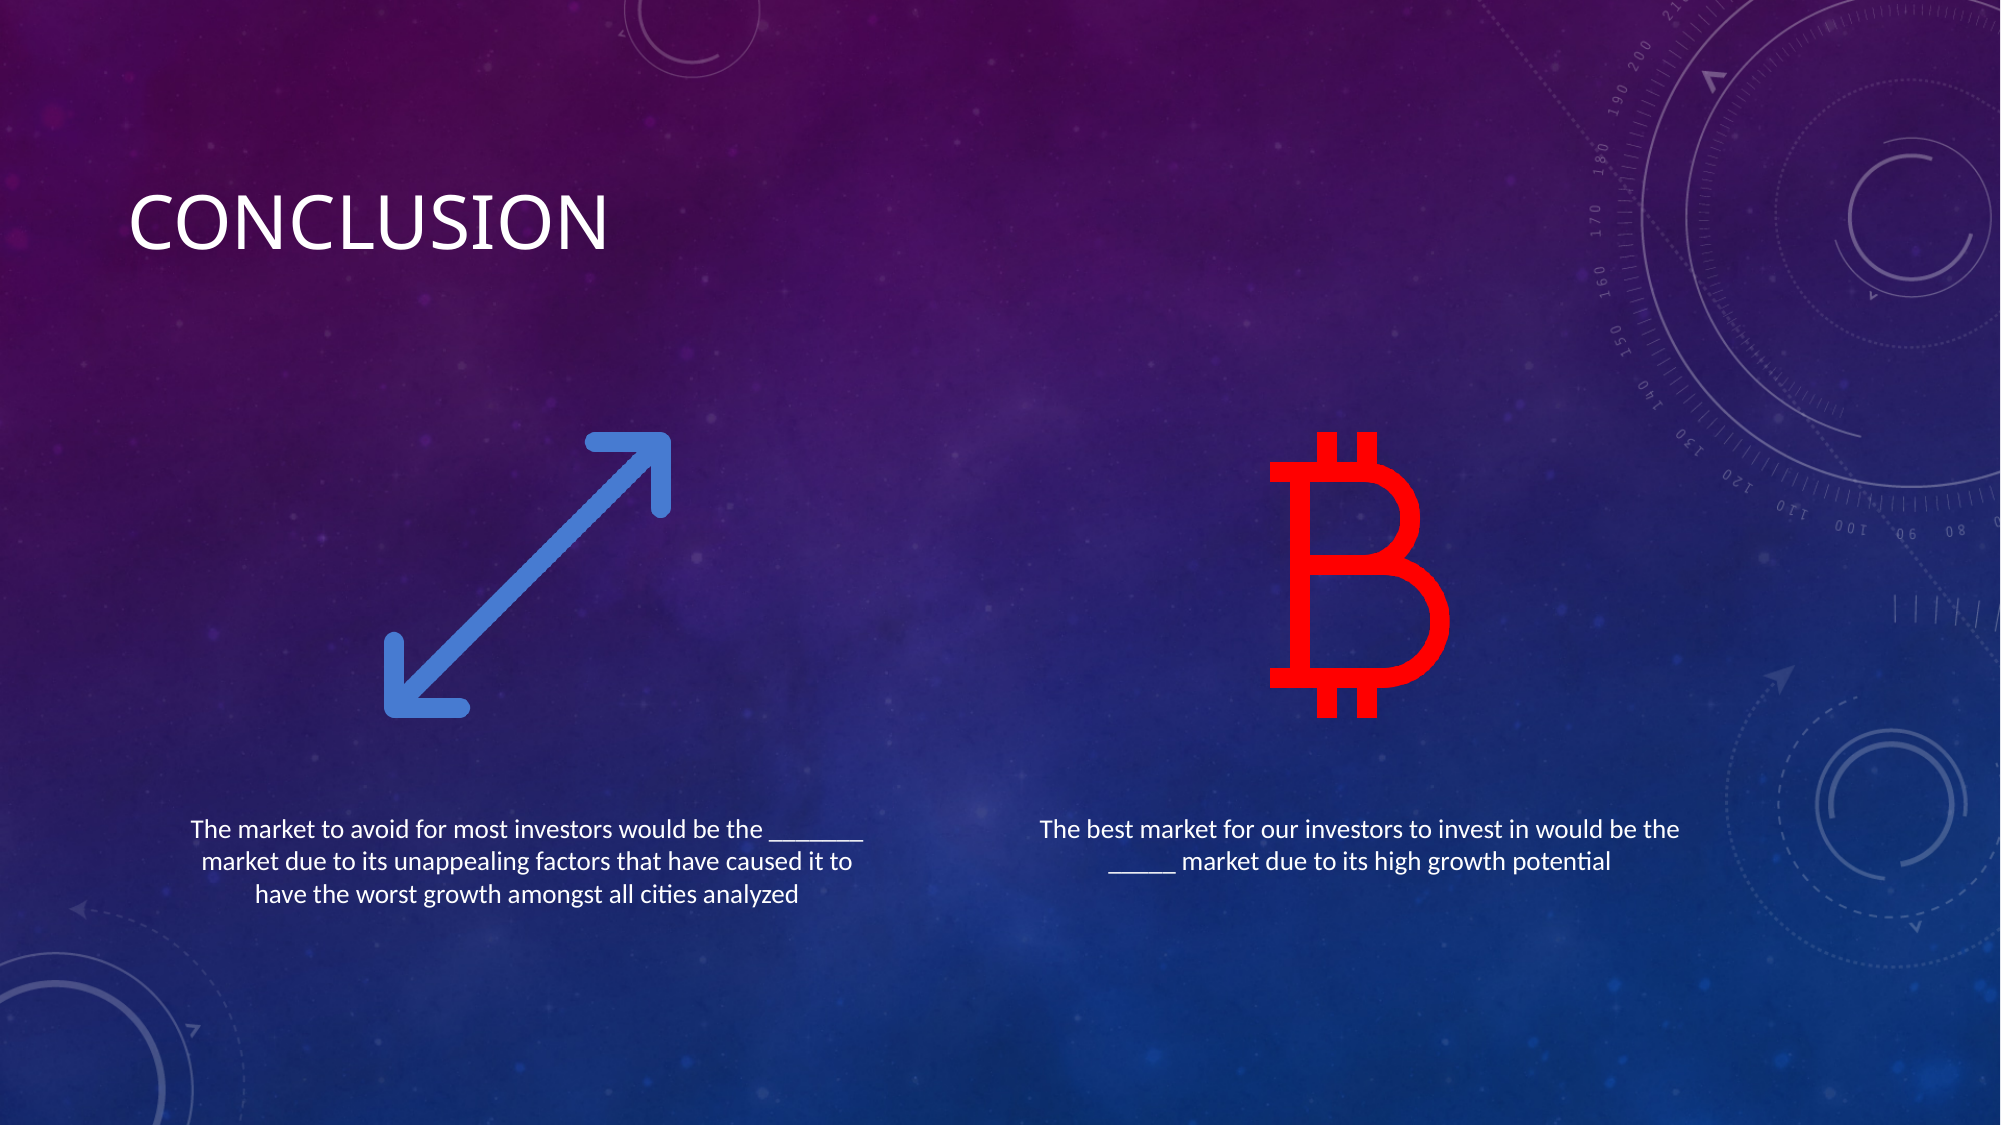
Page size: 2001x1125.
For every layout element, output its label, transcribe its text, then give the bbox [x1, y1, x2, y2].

picture [0, 0, 2001, 1125]
title Conclusion [112, 99, 1775, 339]
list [112, 394, 1775, 951]
